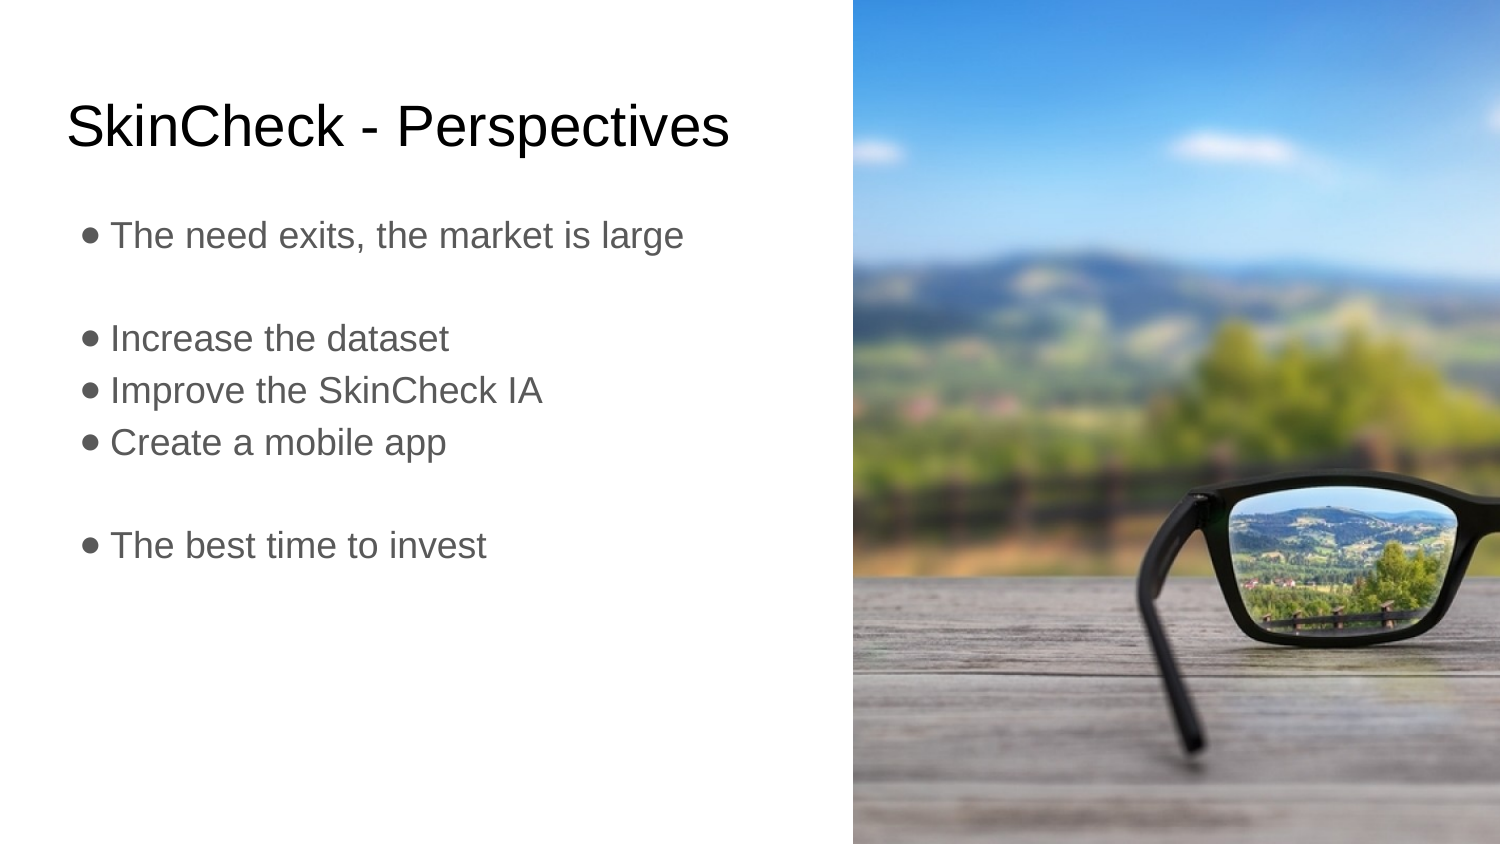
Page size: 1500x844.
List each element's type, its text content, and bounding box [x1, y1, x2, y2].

list The need exits, the market is large Increase the dataset Improve the SkinCheck IA Create a mobile app The best time to invest [51, 189, 848, 750]
picture [853, 0, 1500, 844]
title SkinCheck - Perspectives [51, 72, 848, 167]
